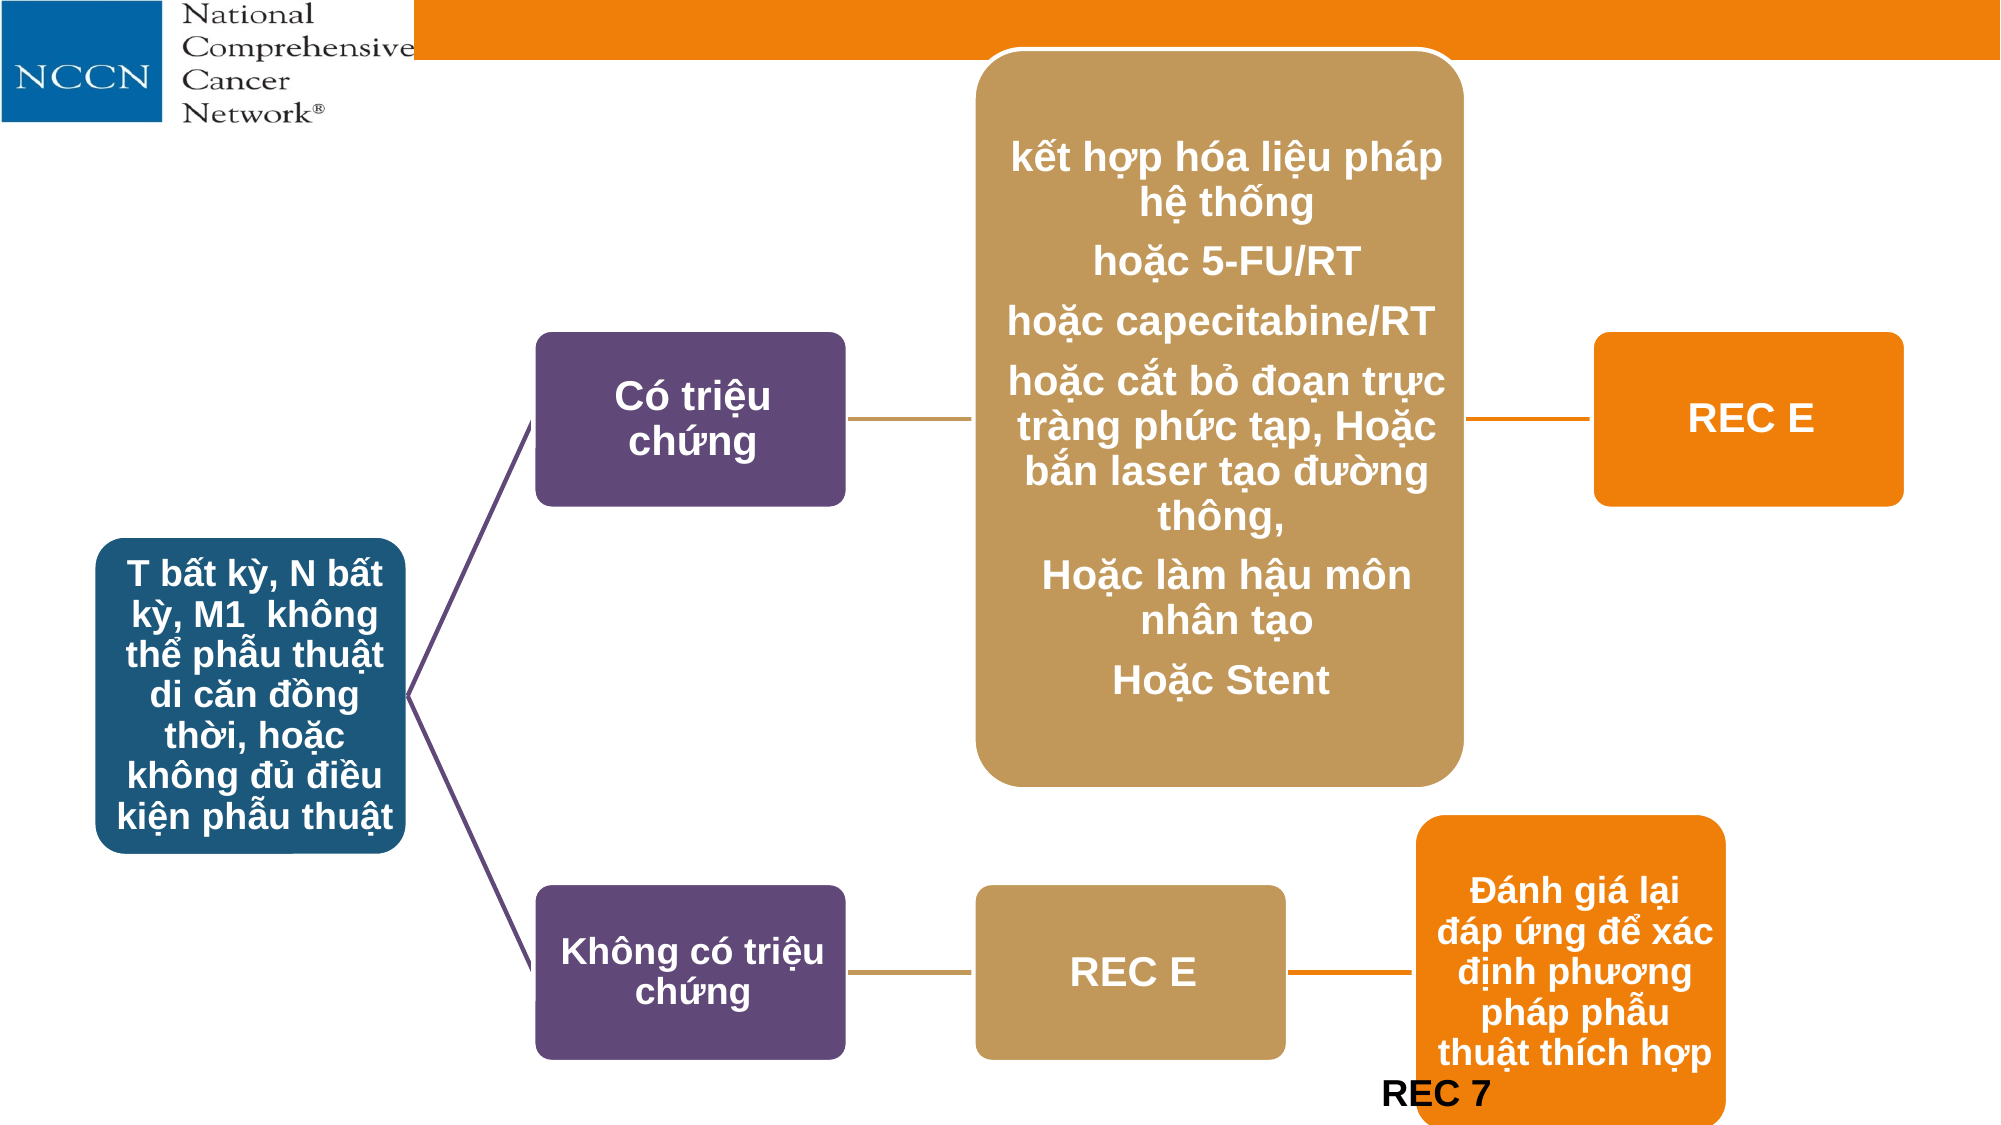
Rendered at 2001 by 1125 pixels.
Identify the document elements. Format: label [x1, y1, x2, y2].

text_box [45, 47, 1955, 1125]
picture [0, 0, 415, 123]
